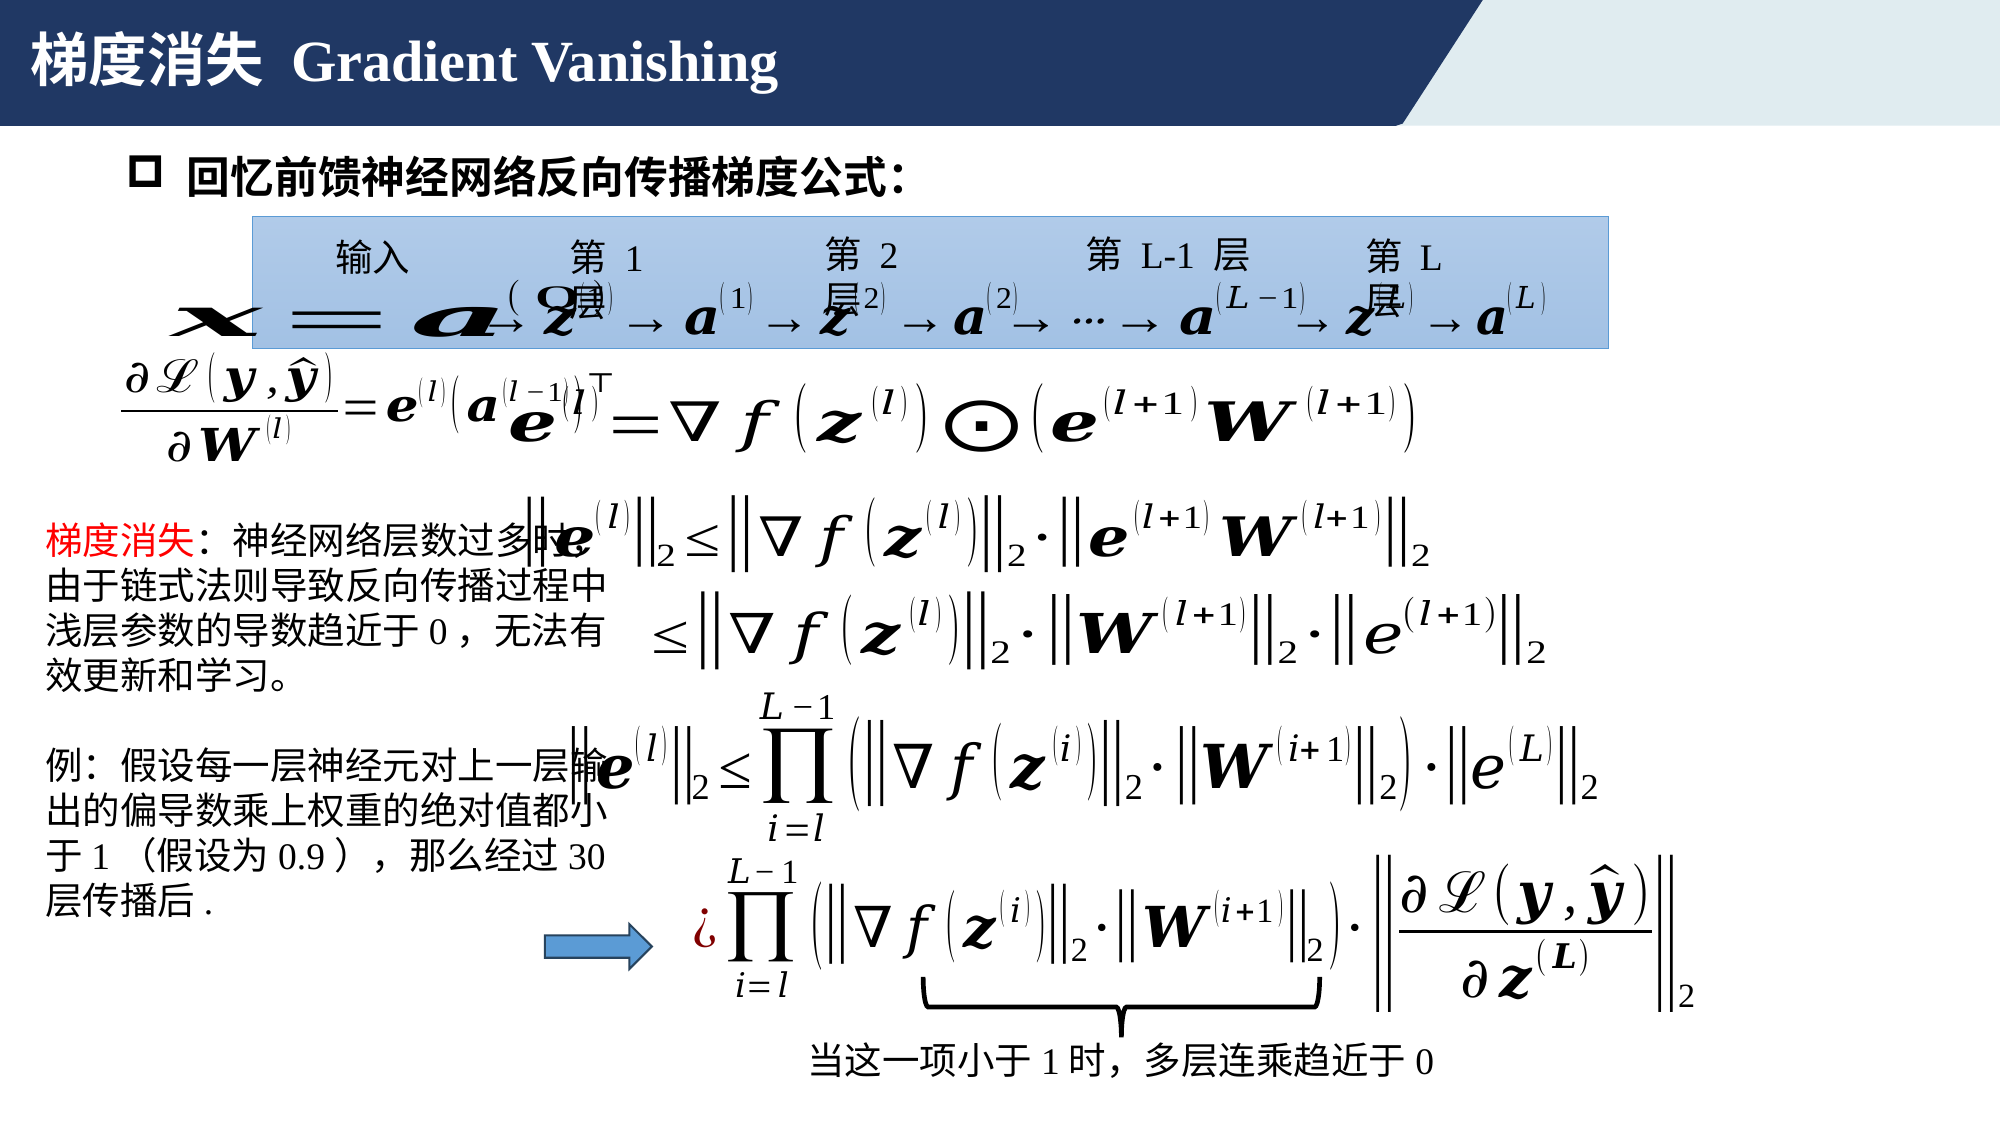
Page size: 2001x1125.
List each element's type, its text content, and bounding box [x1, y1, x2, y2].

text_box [161, 226, 606, 347]
text_box [922, 976, 1321, 1029]
text_box 当这一项小于1时，多层连乘趋近于0 [792, 1029, 1558, 1090]
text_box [478, 226, 754, 345]
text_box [1287, 225, 1545, 345]
list 回忆前馈神经网络反向传播梯度公式： [110, 148, 1836, 1001]
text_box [757, 224, 1002, 345]
text_box [543, 921, 654, 972]
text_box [1002, 224, 1307, 345]
title 梯度消失 Gradient Vanishing [15, 0, 1741, 172]
